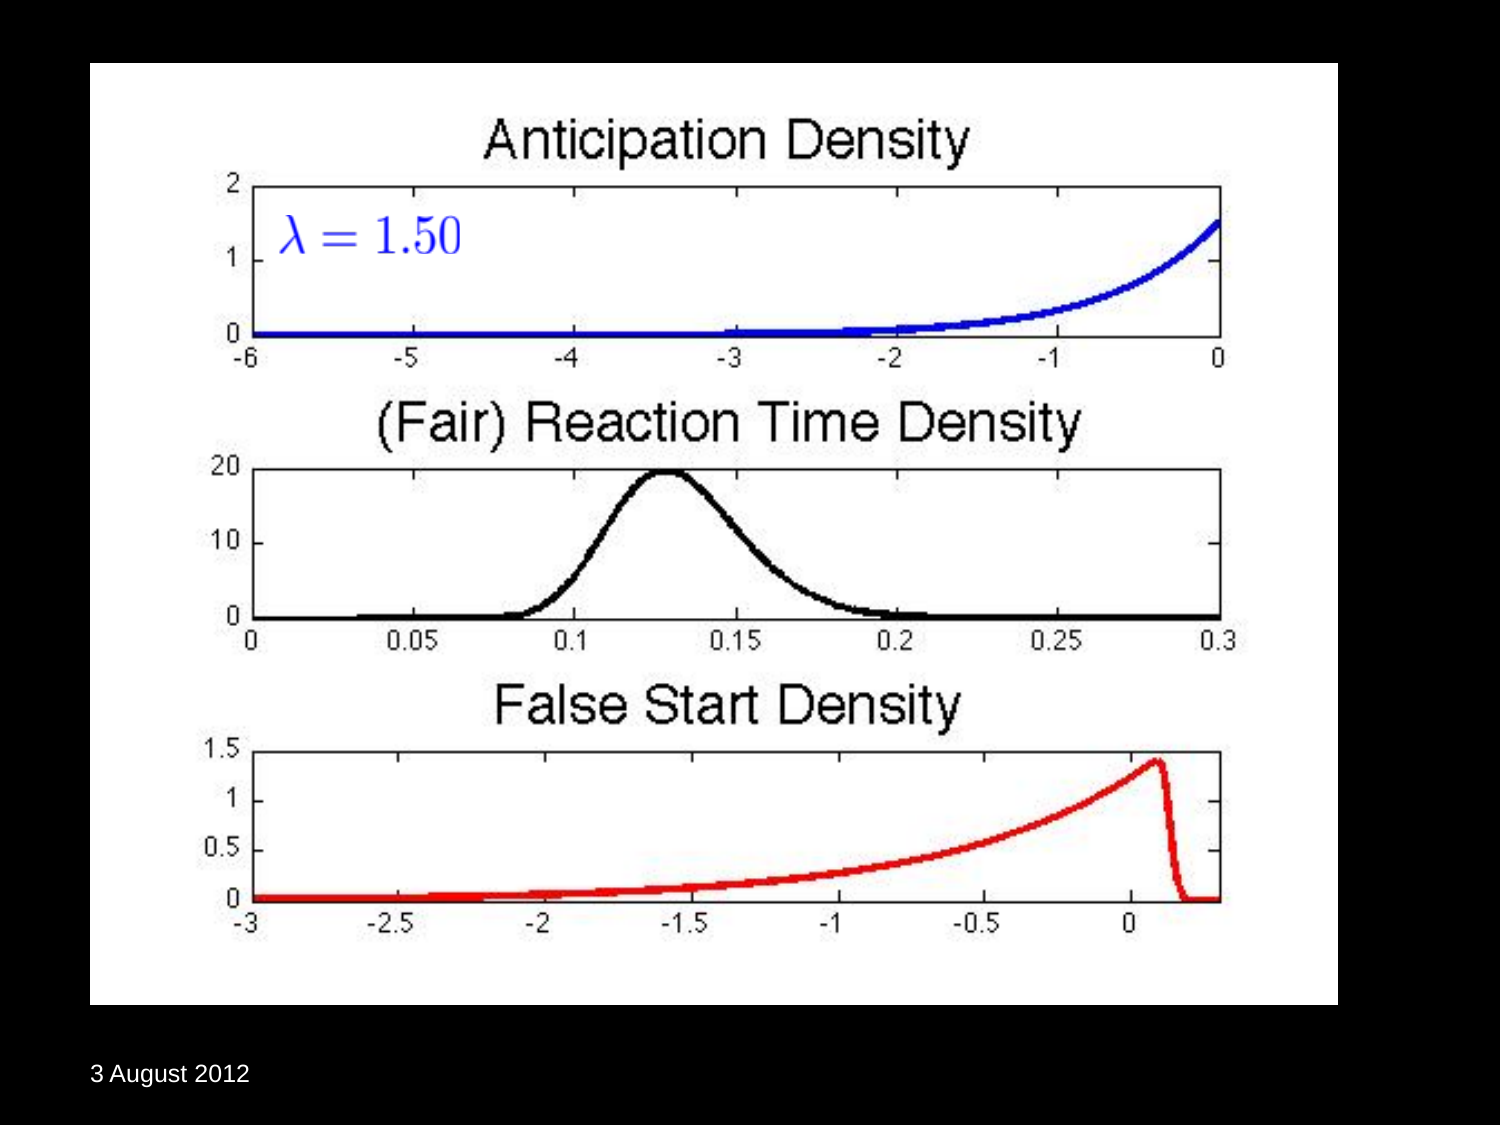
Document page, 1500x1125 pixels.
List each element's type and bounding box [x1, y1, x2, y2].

picture [278, 215, 460, 254]
list [0, 62, 1500, 1006]
slide_number [75, 1042, 425, 1103]
